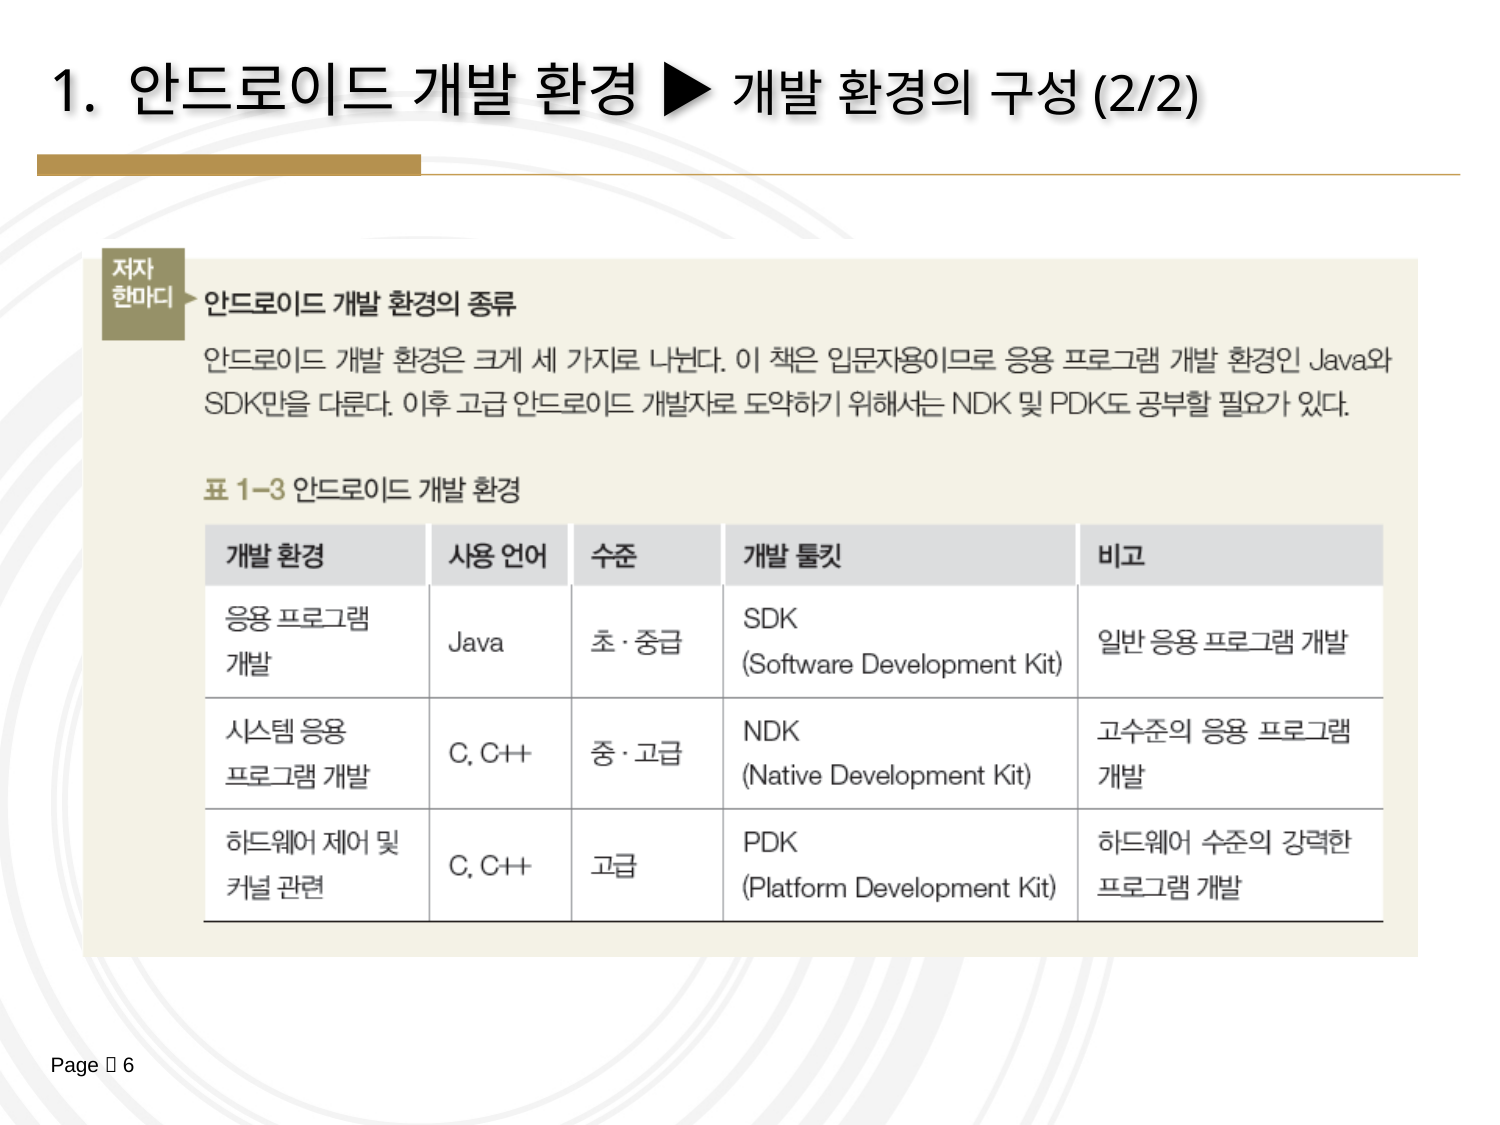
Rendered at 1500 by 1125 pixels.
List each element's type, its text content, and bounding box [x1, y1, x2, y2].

title 1. 안드로이드 개발 환경 ▶ 개발 환경의 구성(2/2) [48, 53, 1448, 161]
picture [0, 35, 1500, 1125]
